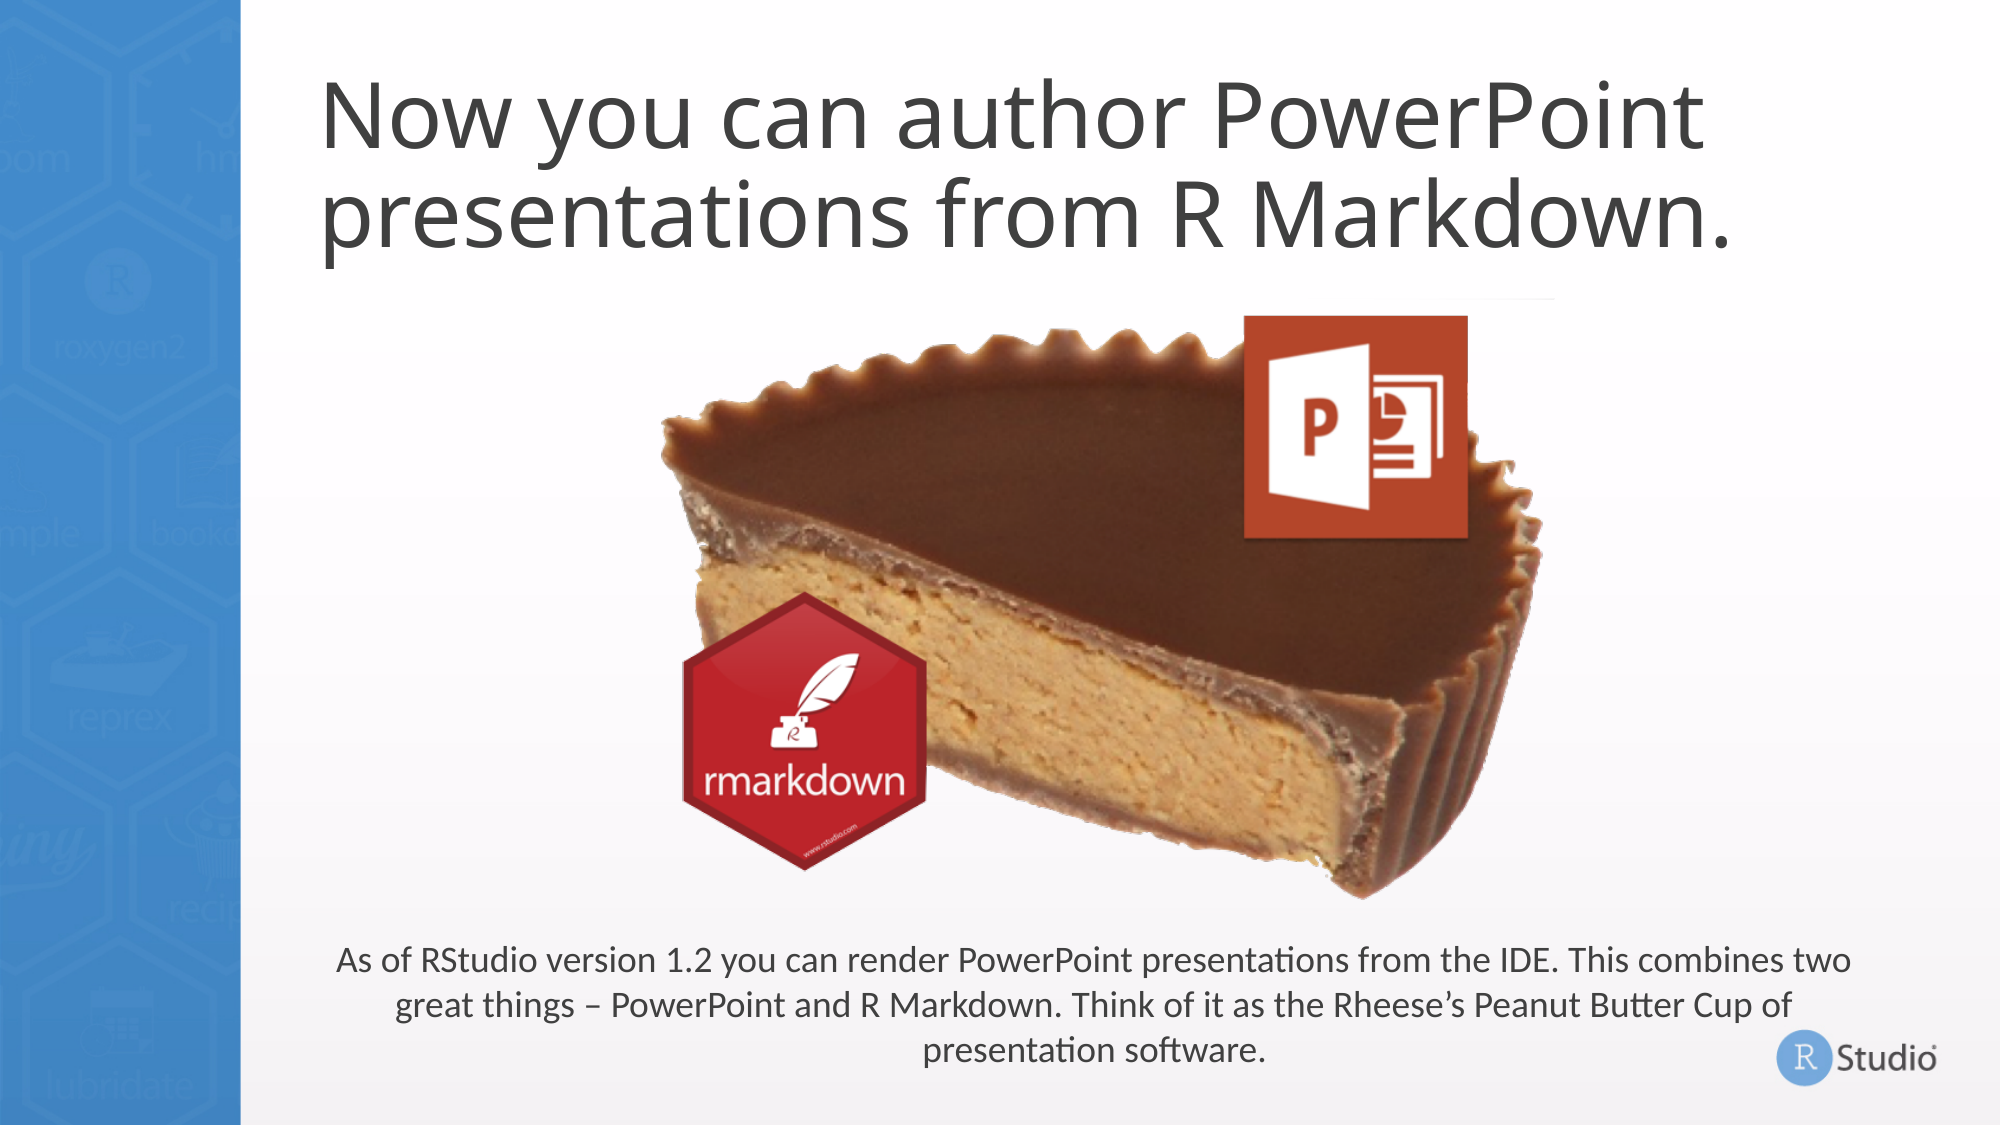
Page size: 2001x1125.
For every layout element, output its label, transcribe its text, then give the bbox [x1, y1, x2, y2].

picture [0, 0, 2000, 1125]
title Now you can author PowerPoint presentations from R Markdown. [303, 59, 1890, 278]
text_box As of RStudio version 1.2 you can render PowerPoint presentations from the IDE. This combines two great things – PowerPoint and R Markdown. Think of it as the Rheese’s Peanut Butter Cup of presentation software. [302, 927, 1888, 1011]
